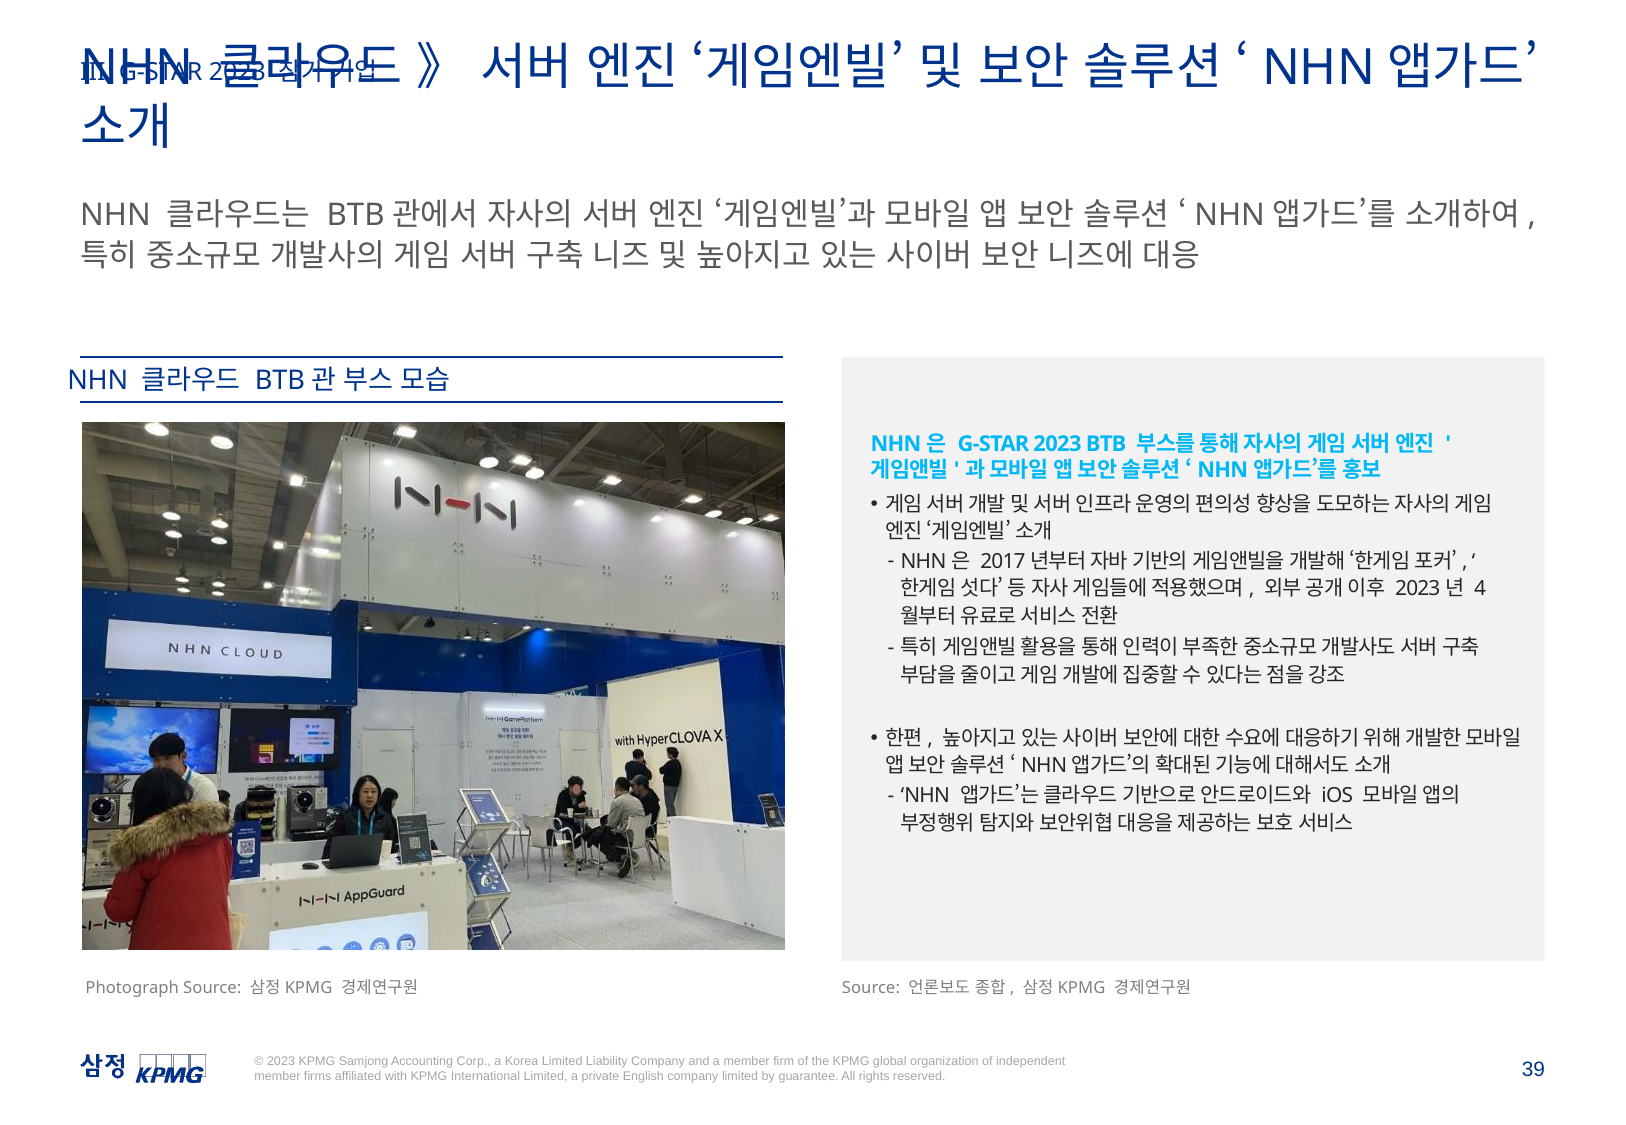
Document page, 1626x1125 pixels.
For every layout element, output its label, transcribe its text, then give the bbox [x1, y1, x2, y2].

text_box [79, 356, 784, 403]
text_box Source: 언론보도 종합, 삼정KPMG 경제연구원 [841, 959, 1545, 997]
text_box NHN은 G-STAR 2023 BTB 부스를 통해 자사의 게임 서버 엔진 '게임앤빌'과 모바일 앱 보안 솔루션 ‘NHN앱가드’를 홍보 게임 서버 개발 및 서버 인프라 운영의 편의성 향상을 도모하는 자사의 게임 엔진 ‘게임엔빌’ 소개 NHN은 2017년부터 자바 기반의 게임앤빌을 개발해 ‘한게임 포커’, ‘한게임 섯다’ 등 자사 게임들에 적용했으며, 외부 공개 이후 2023년 4월부터 유료로 서비스 전환 특히 게임앤빌 활용을 통해 인력이 부족한 중소규모 개발사도 서버 구축 부담을 줄이고 게임 개발에 집중할 수 있다는 점을 강조 한편, 높아지고 있는 사이버 보안에 대한 수요에 대응하기 위해 개발한 모바일 앱 보안 솔루션 ‘NHN앱가드’의 확대된 기능에 대해서도 소개 ‘NHN 앱가드’는 클라우드 기반으로 안드로이드와 iOS 모바일 앱의 부정행위 탐지와 보안위협 대응을 제공하는 보호 서비스 [858, 507, 1544, 756]
list III. G-STAR 2023 참가 기업 [80, 54, 1545, 85]
picture [81, 422, 785, 950]
list NHN 클라우드는 BTB관에서 자사의 서버 엔진 ‘게임엔빌’과 모바일 앱 보안 솔루션 ‘NHN앱가드’를 소개하여, 특히 중소규모 개발사의 게임 서버 구축 니즈 및 높아지고 있는 사이버 보안 니즈에 대응 [80, 190, 1545, 333]
text_box [840, 355, 1547, 963]
list NHN 클라우드 》 서버 엔진 ‘게임엔빌’ 및 보안 솔루션 ‘NHN앱가드’ 소개 [80, 101, 1545, 155]
text_box Photograph Source: 삼정KPMG 경제연구원 [85, 959, 789, 997]
picture [80, 1054, 206, 1083]
